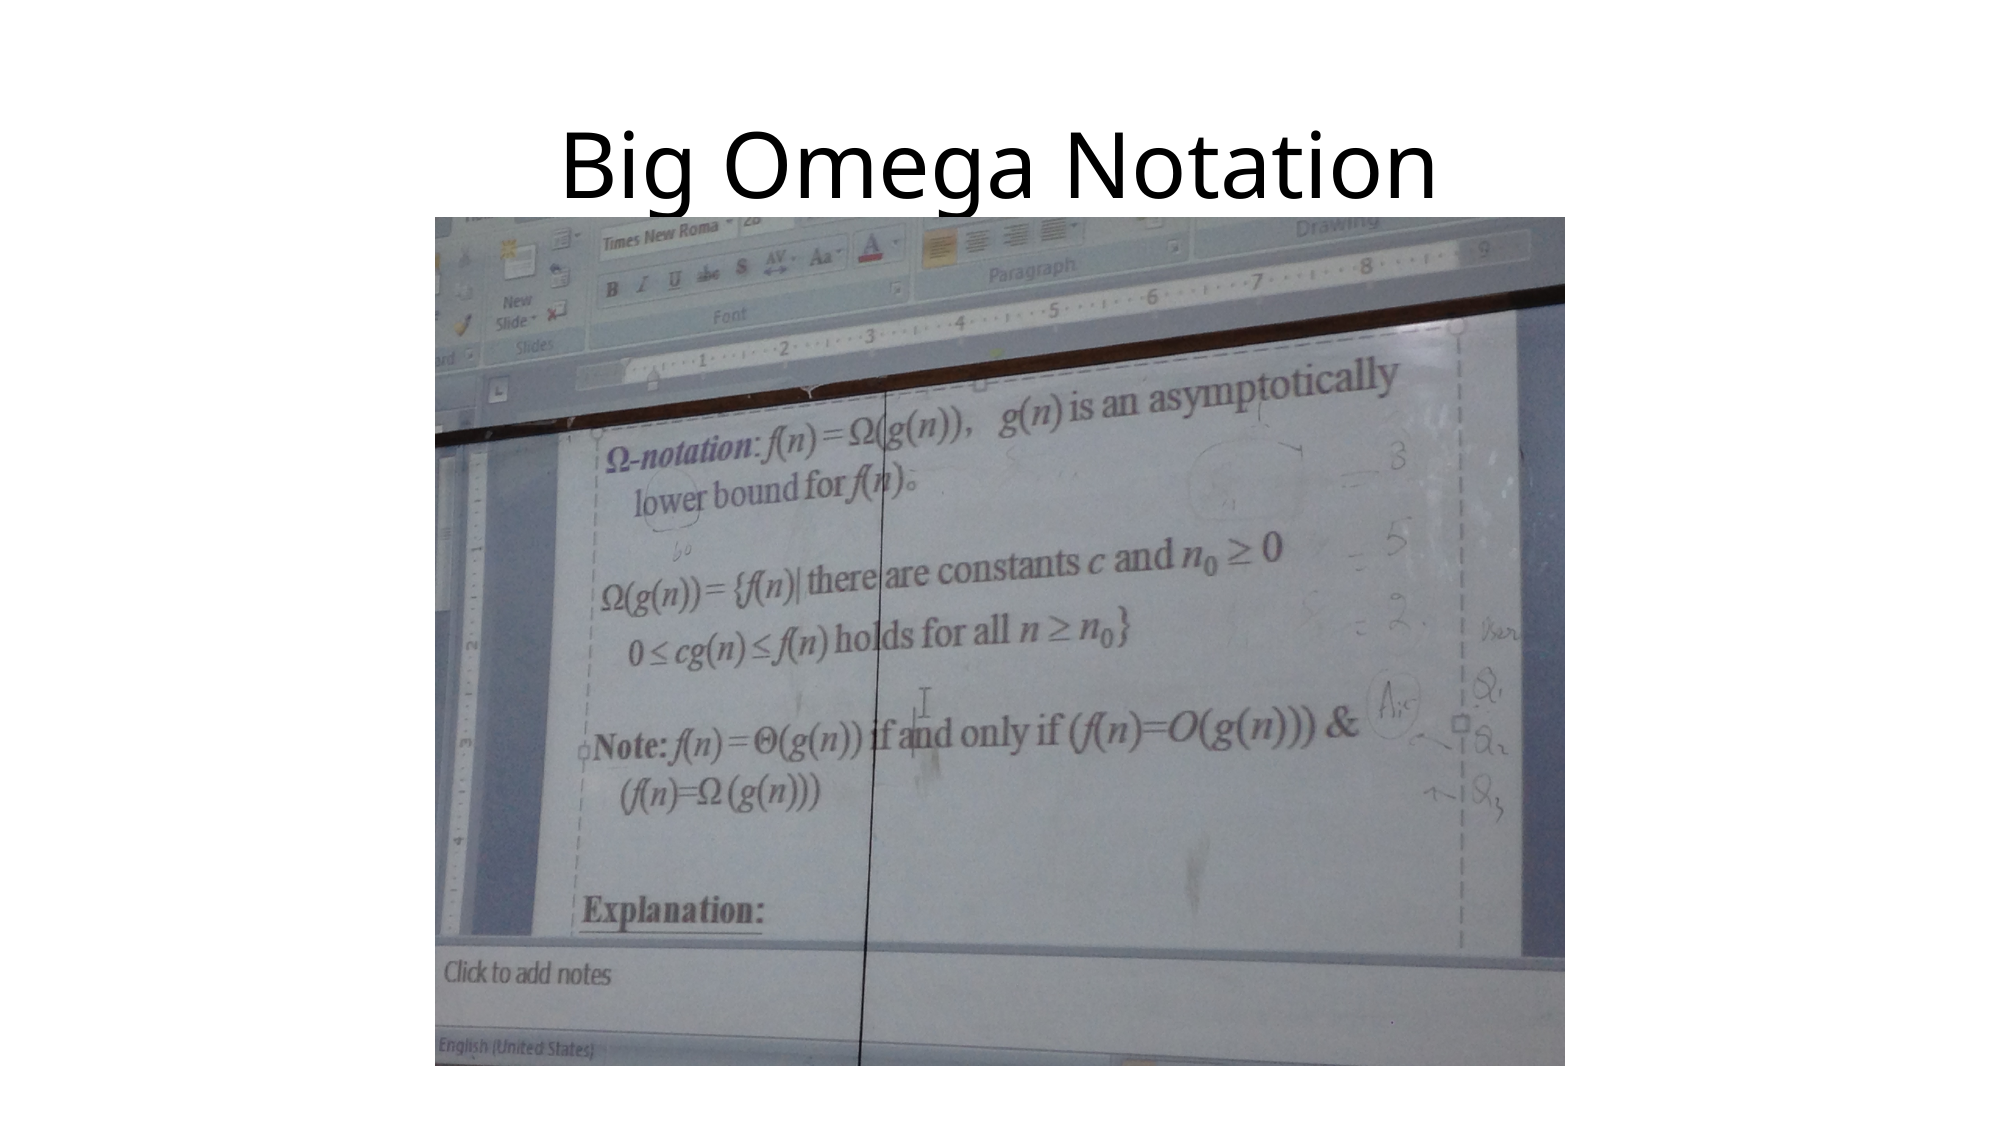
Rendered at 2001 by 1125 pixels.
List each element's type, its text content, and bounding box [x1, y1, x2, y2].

title Big Omega Notation [137, 59, 1863, 278]
picture [435, 217, 1565, 1066]
